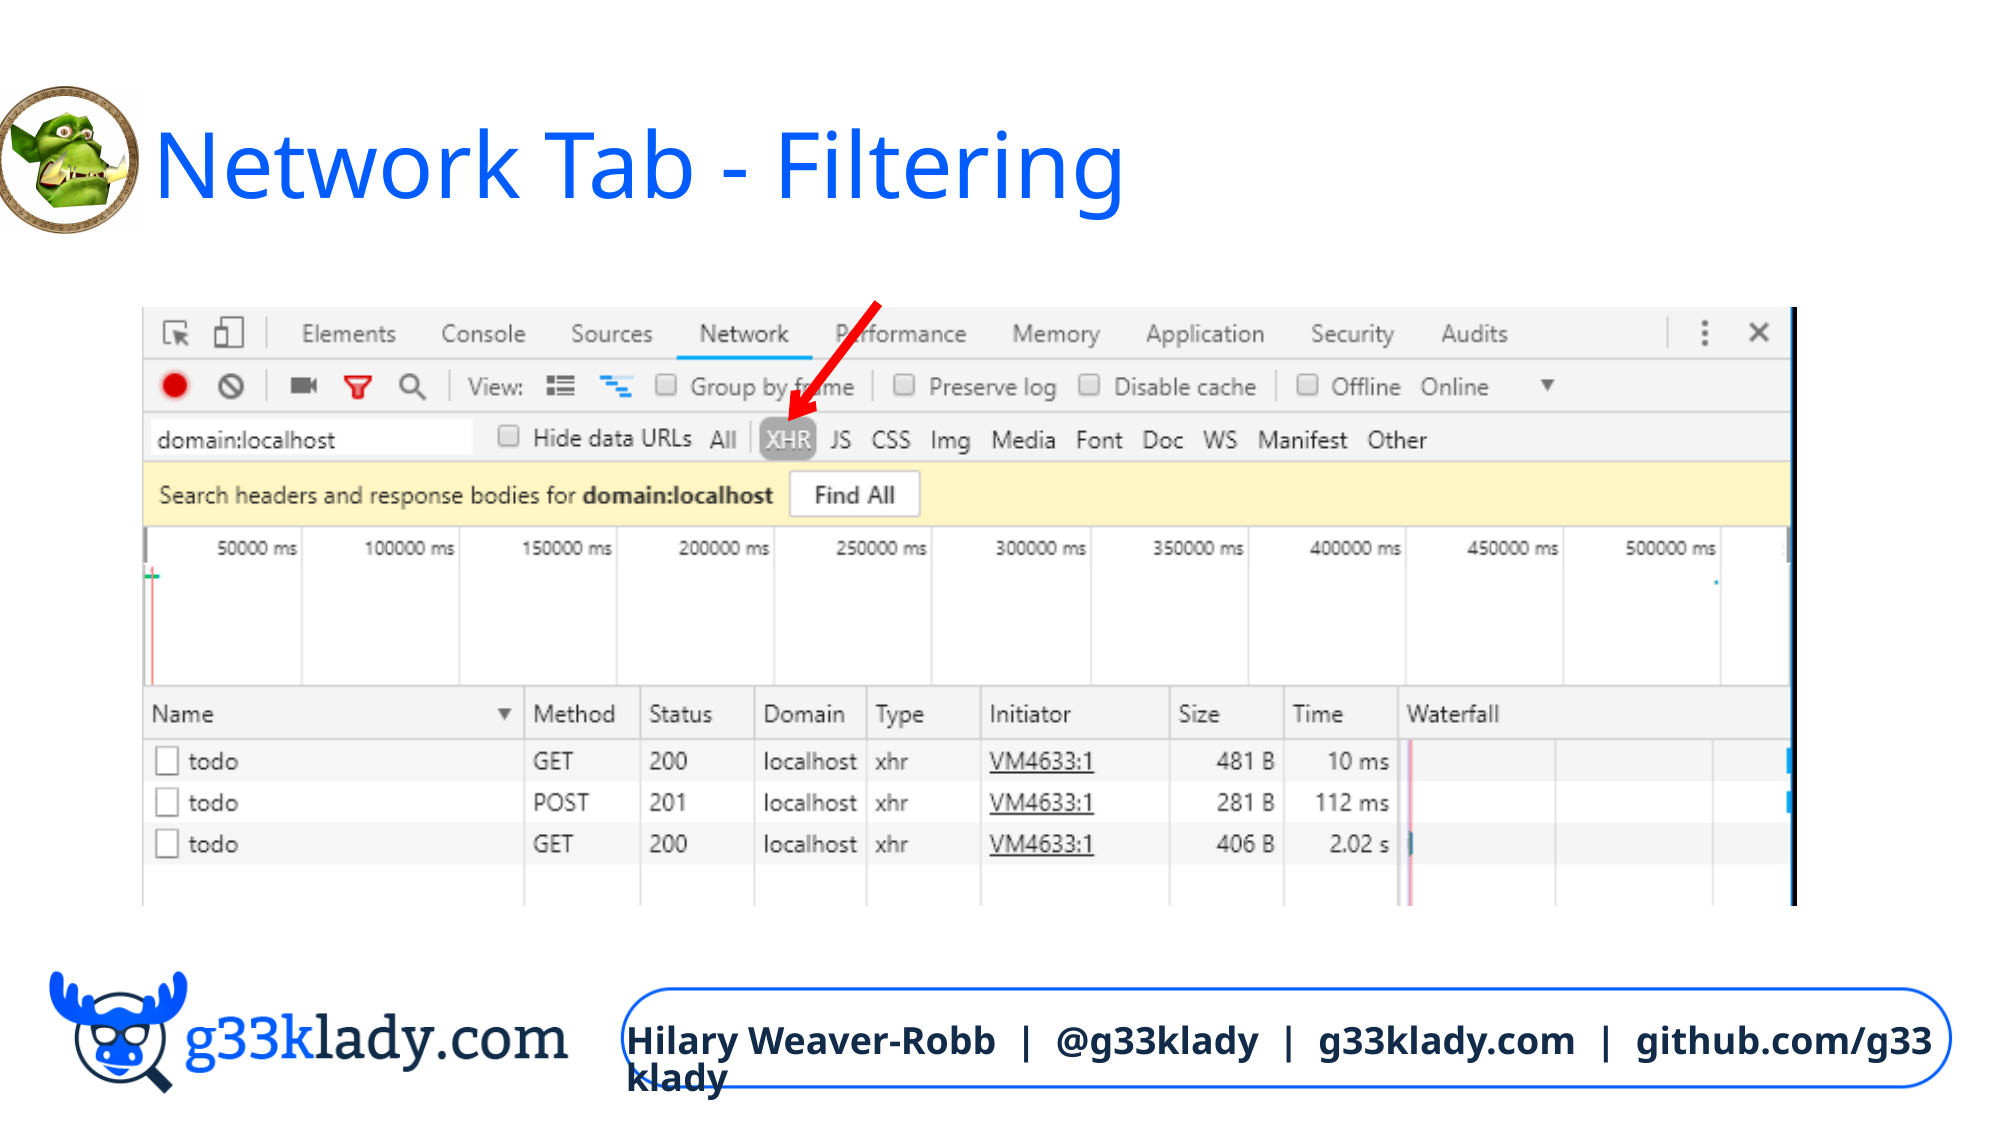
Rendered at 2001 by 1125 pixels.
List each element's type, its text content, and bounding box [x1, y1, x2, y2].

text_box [788, 303, 879, 422]
footer Hilary Weaver-Robb | @g33klady | g33klady.com | github.com/g33klady [611, 1009, 1964, 1070]
title Network Tab - Filtering [137, 59, 1863, 278]
picture [0, 0, 2000, 1125]
